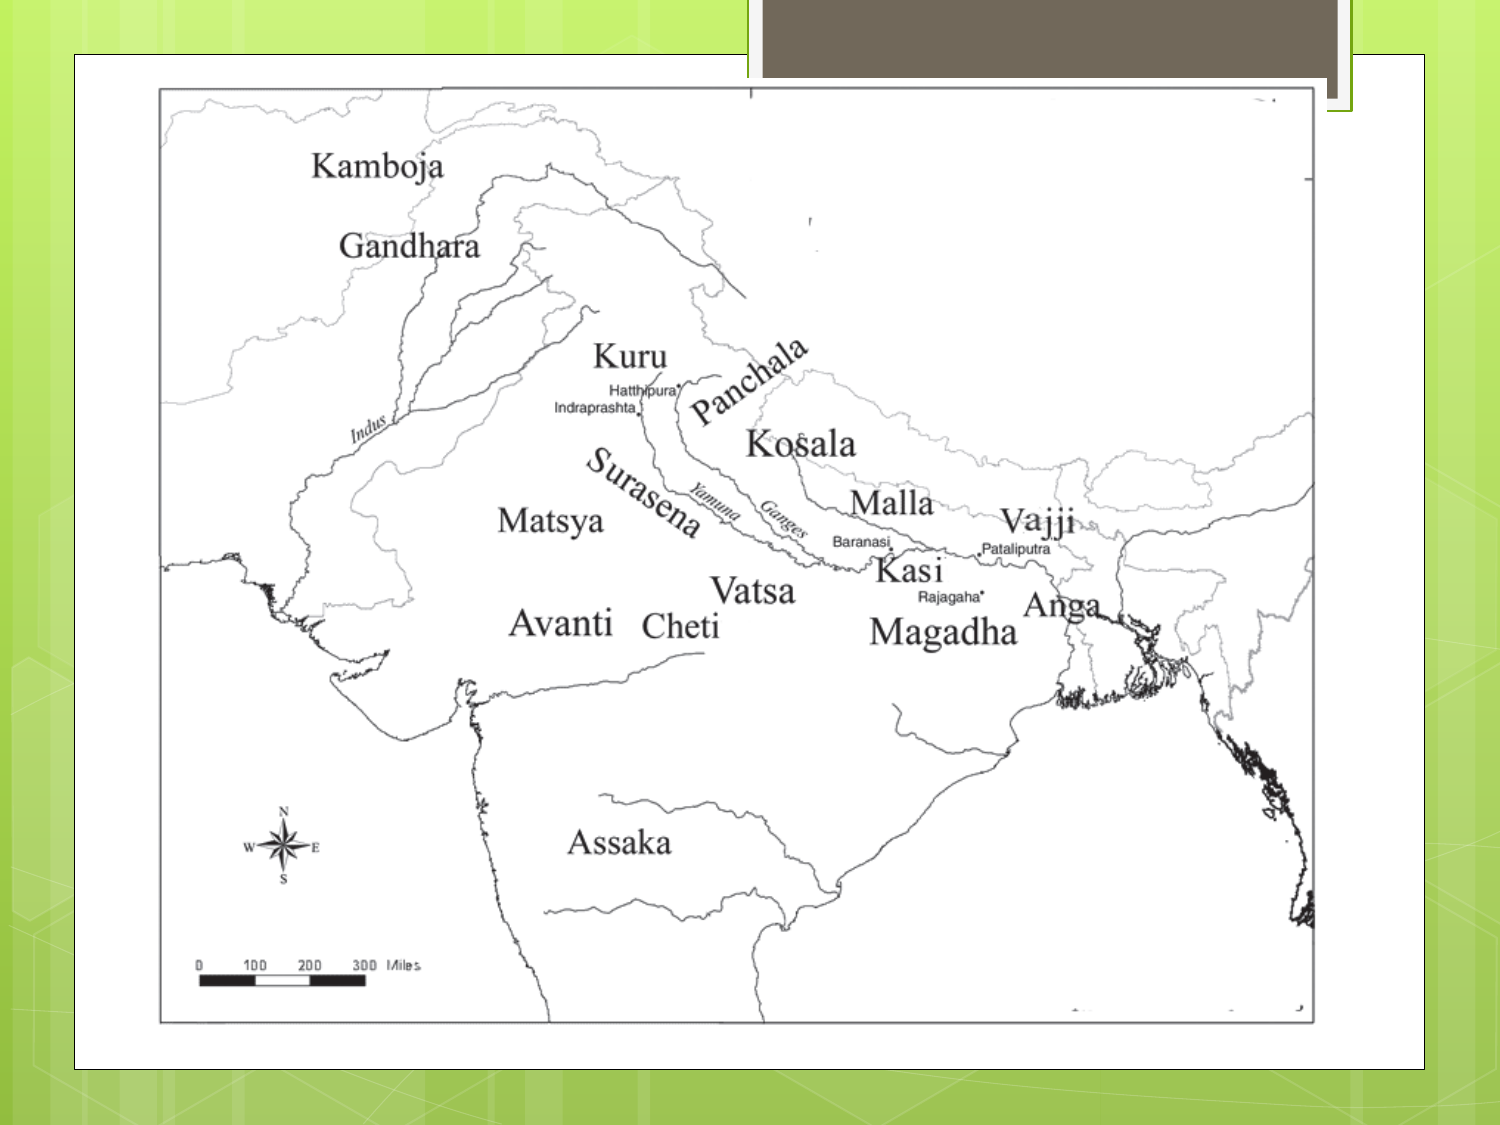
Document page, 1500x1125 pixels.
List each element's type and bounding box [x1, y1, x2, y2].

list [147, 77, 1327, 1044]
